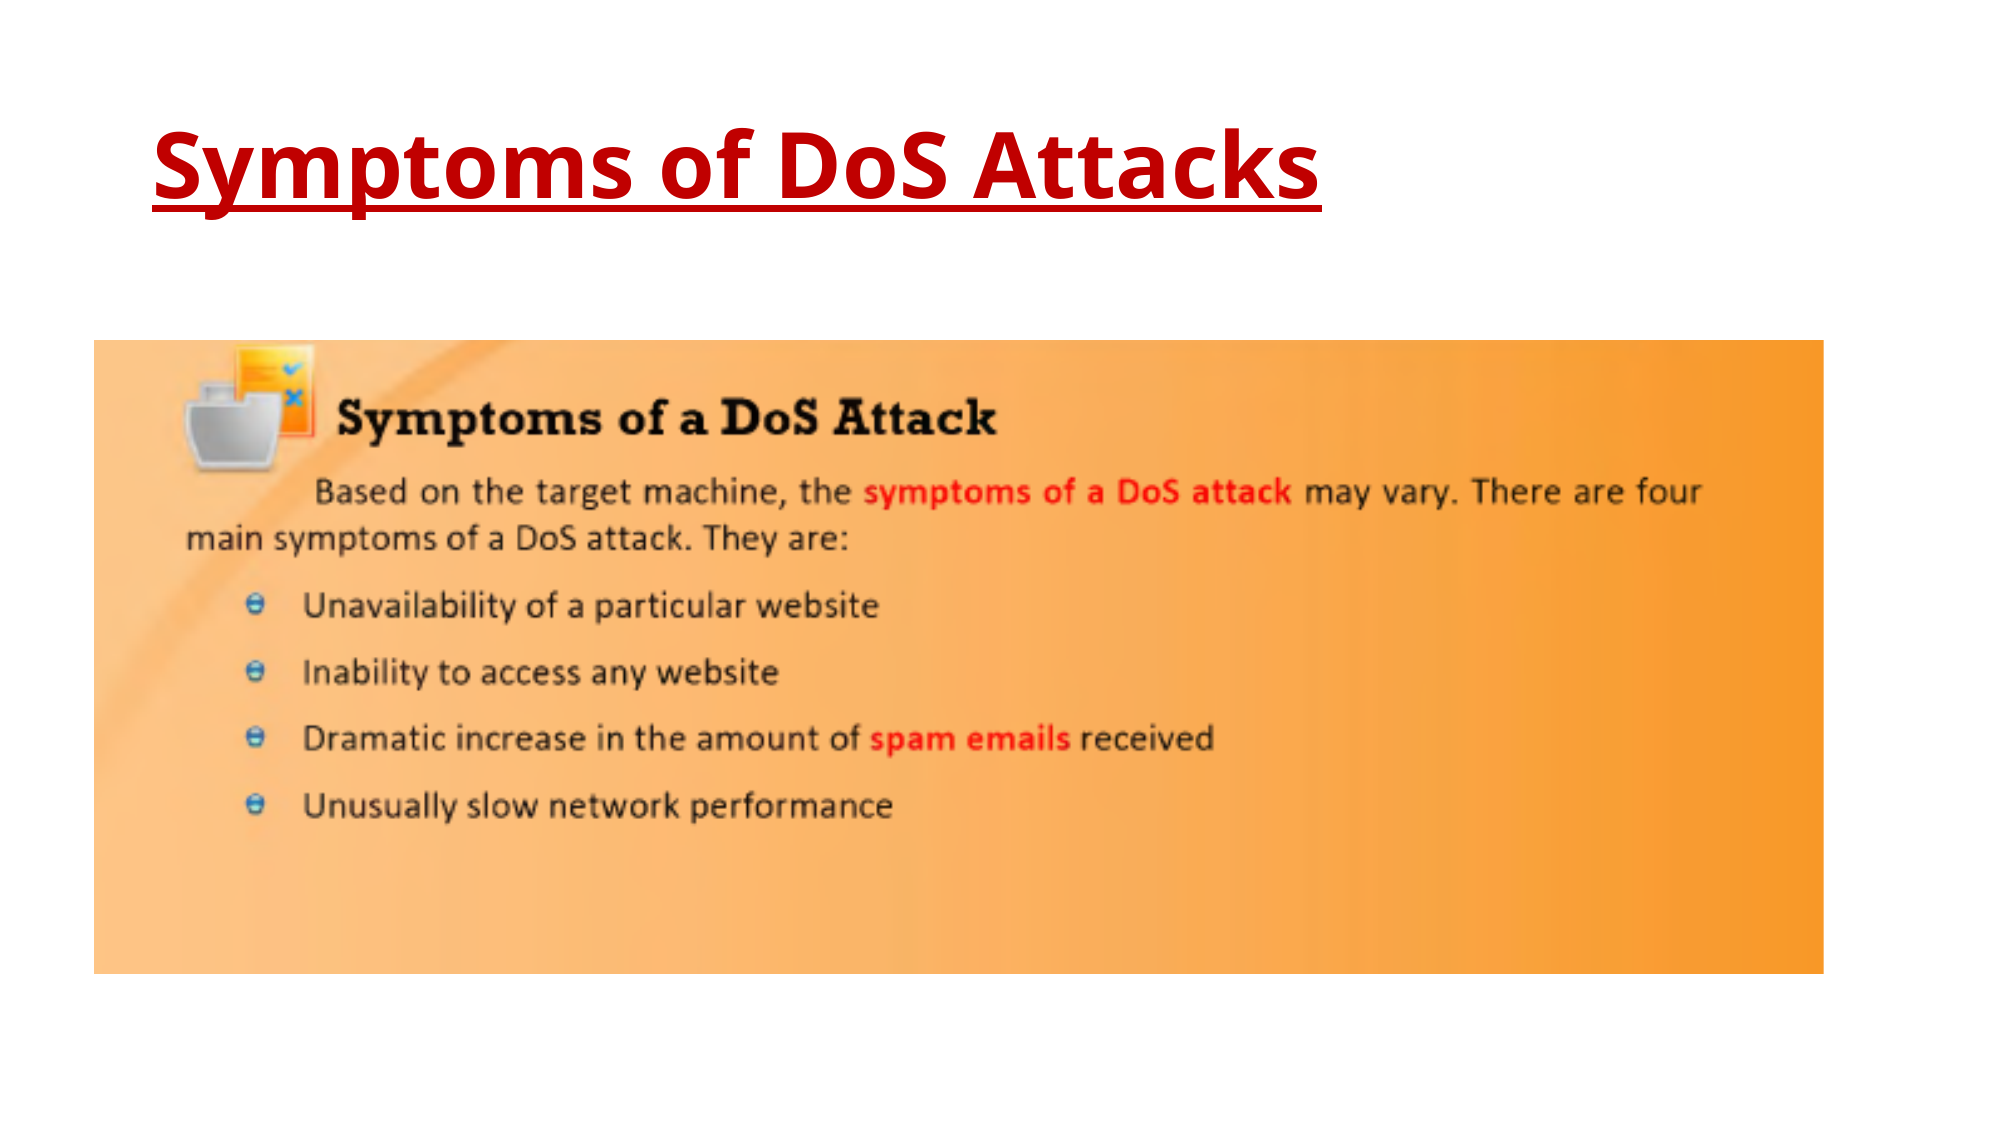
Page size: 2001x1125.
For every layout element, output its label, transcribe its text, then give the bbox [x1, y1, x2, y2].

picture [94, 340, 1824, 974]
title Symptoms of DoS Attacks [137, 59, 1863, 278]
